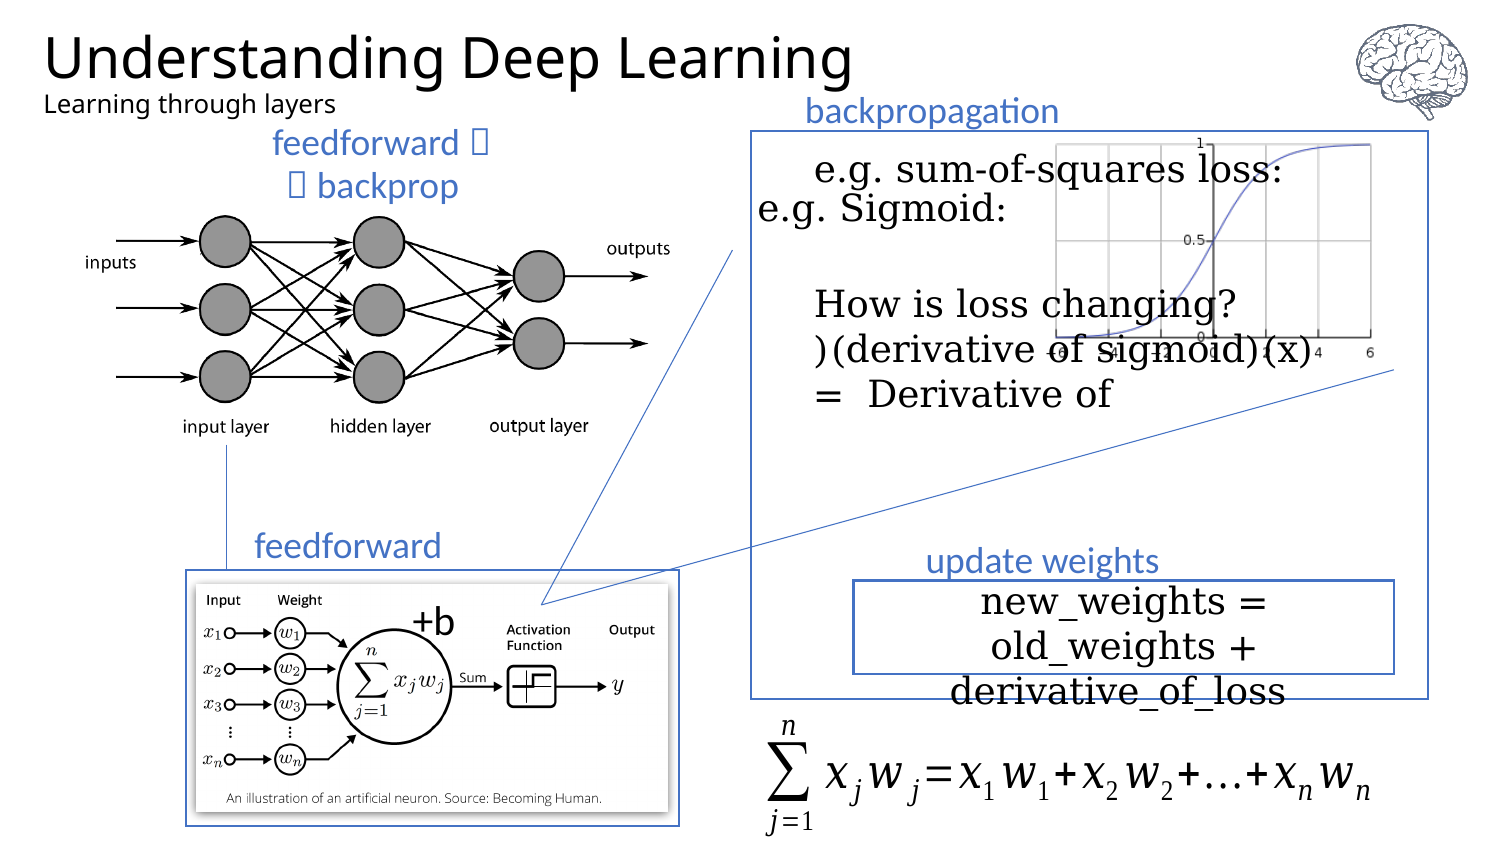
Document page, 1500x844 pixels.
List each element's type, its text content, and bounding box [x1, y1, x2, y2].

text_box feedforward [239, 514, 541, 574]
picture [1356, 24, 1468, 121]
picture [1033, 130, 1394, 250]
picture [196, 584, 668, 812]
text_box  backprop [271, 153, 637, 204]
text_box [541, 250, 1394, 605]
title Understanding Deep Learning Learning through layers [28, 21, 1012, 128]
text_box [853, 528, 1395, 674]
text_box backpropagation [790, 78, 1110, 139]
text_box feedforward  [257, 110, 577, 171]
text_box [1221, 130, 1429, 700]
text_box [969, 675, 1191, 700]
text_box [750, 130, 1033, 250]
text_box [185, 569, 680, 827]
text_box [1188, 675, 1217, 700]
picture [71, 204, 681, 445]
text_box [750, 605, 965, 700]
